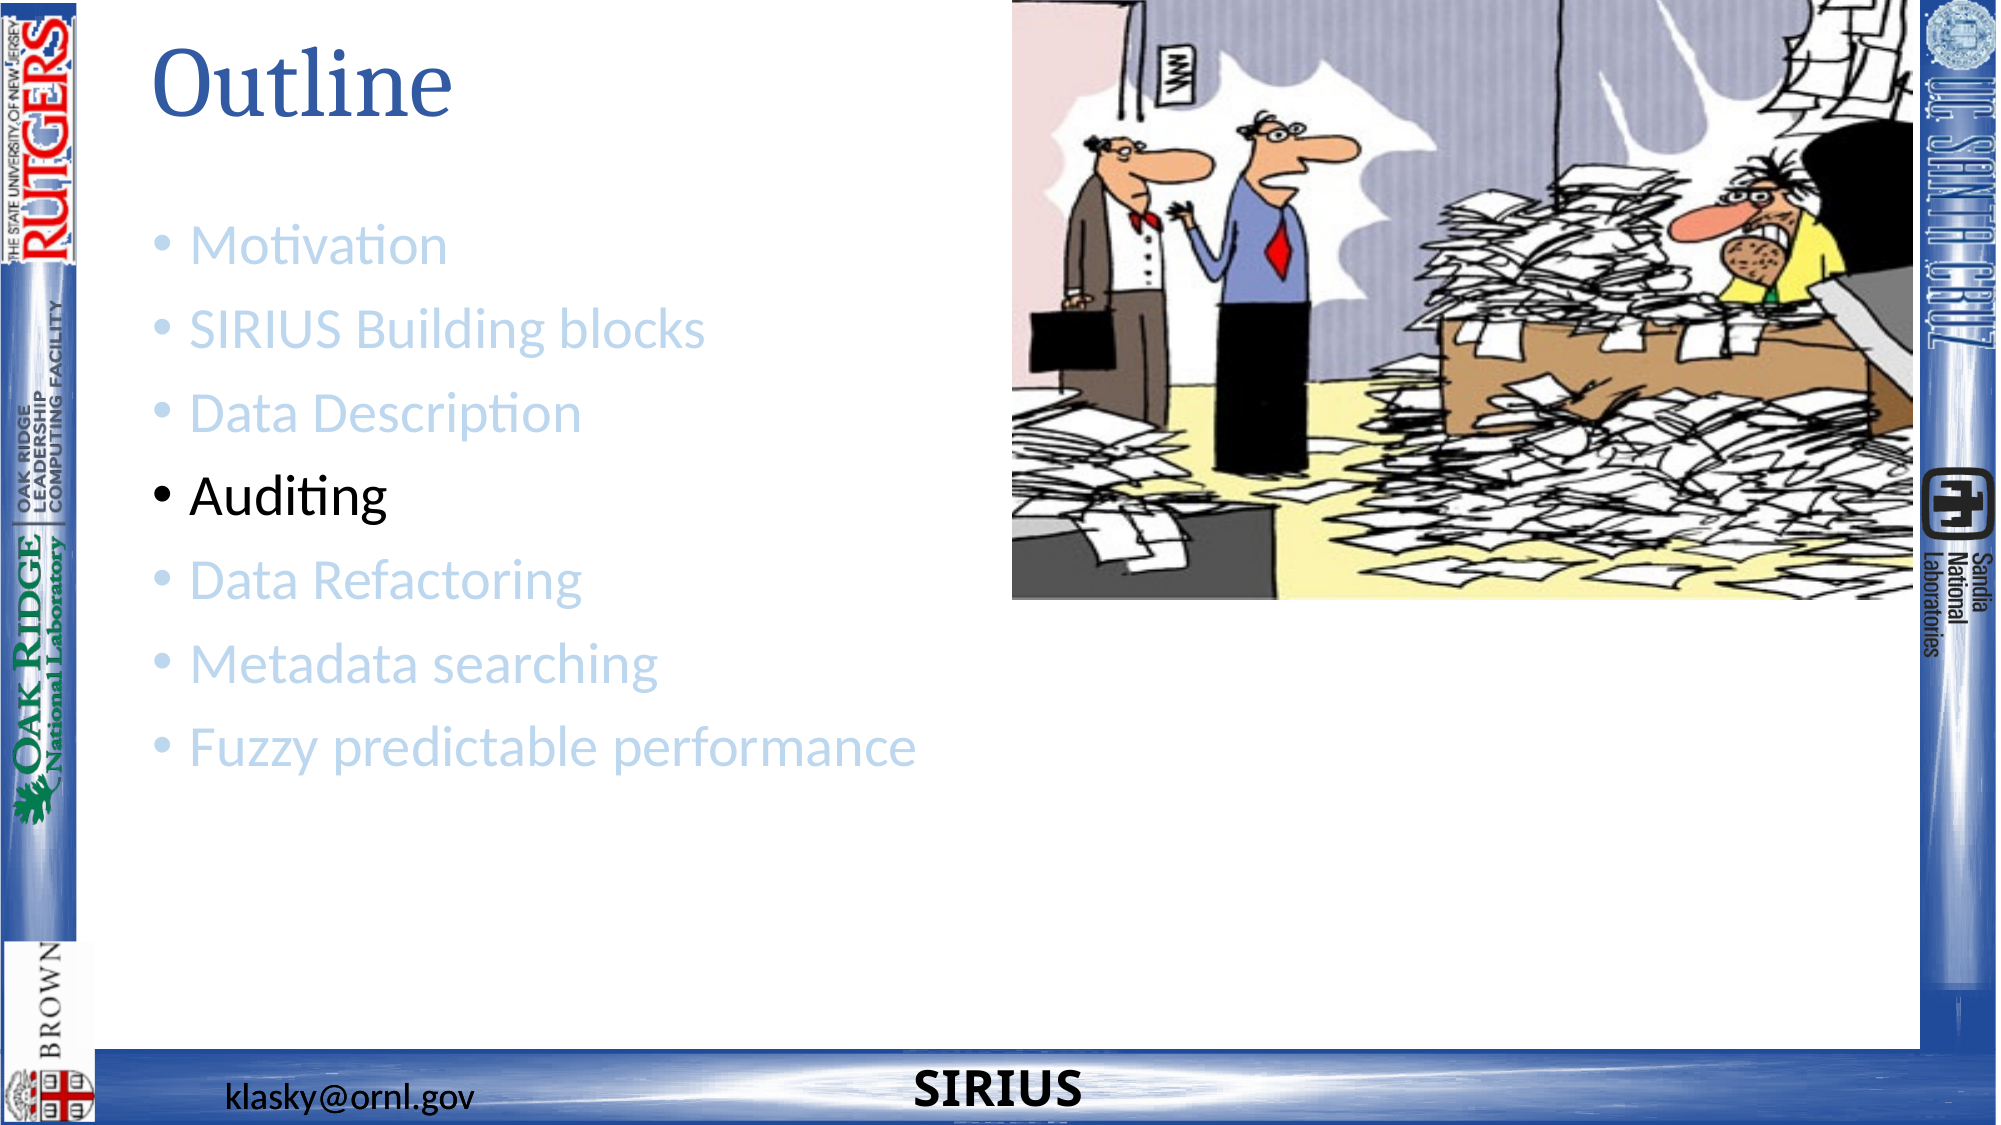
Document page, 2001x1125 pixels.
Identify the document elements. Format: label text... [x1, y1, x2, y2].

picture [1, 4, 75, 275]
picture [1012, 0, 1913, 600]
picture [5, 942, 94, 1121]
picture [1921, 465, 1996, 660]
title Outline [137, 19, 1012, 149]
picture [1921, 0, 1995, 348]
list Motivation SIRIUS Building blocks Data Description Auditing Data Refactoring Metadata searching Fuzzy predictable performance [137, 206, 1863, 1014]
picture [12, 301, 66, 825]
